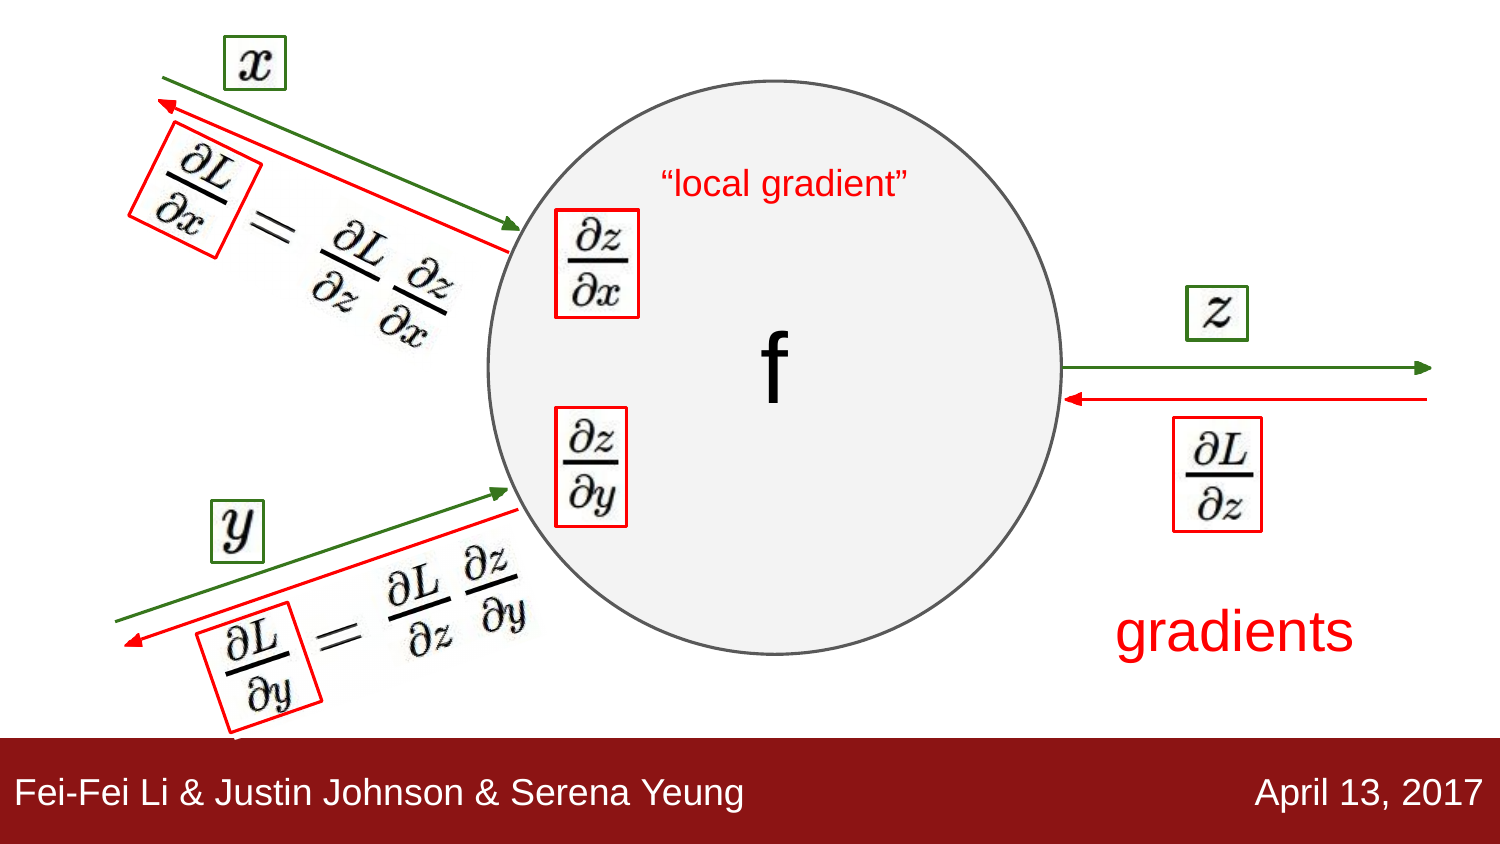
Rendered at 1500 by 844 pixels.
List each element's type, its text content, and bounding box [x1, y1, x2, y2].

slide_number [1252, 769, 1488, 844]
text_box [501, 216, 520, 231]
text_box [124, 633, 143, 647]
text_box [158, 99, 177, 114]
text_box [1414, 361, 1432, 375]
text_box [196, 602, 322, 733]
text_box [556, 407, 627, 527]
footer Fei-Fei Li & Justin Johnson & Serena Yeung [11, 769, 753, 844]
text_box “local gradient” [659, 157, 912, 205]
text_box [224, 36, 286, 90]
text_box [131, 116, 481, 372]
text_box [555, 210, 639, 318]
text_box [489, 487, 508, 501]
text_box [1064, 392, 1082, 406]
text_box [1173, 417, 1262, 532]
text_box [211, 500, 264, 523]
text_box [488, 81, 1062, 655]
text_box [128, 121, 262, 259]
text_box gradients [1113, 591, 1358, 664]
text_box [1187, 286, 1248, 340]
text_box [197, 523, 547, 740]
title f [709, 301, 791, 445]
